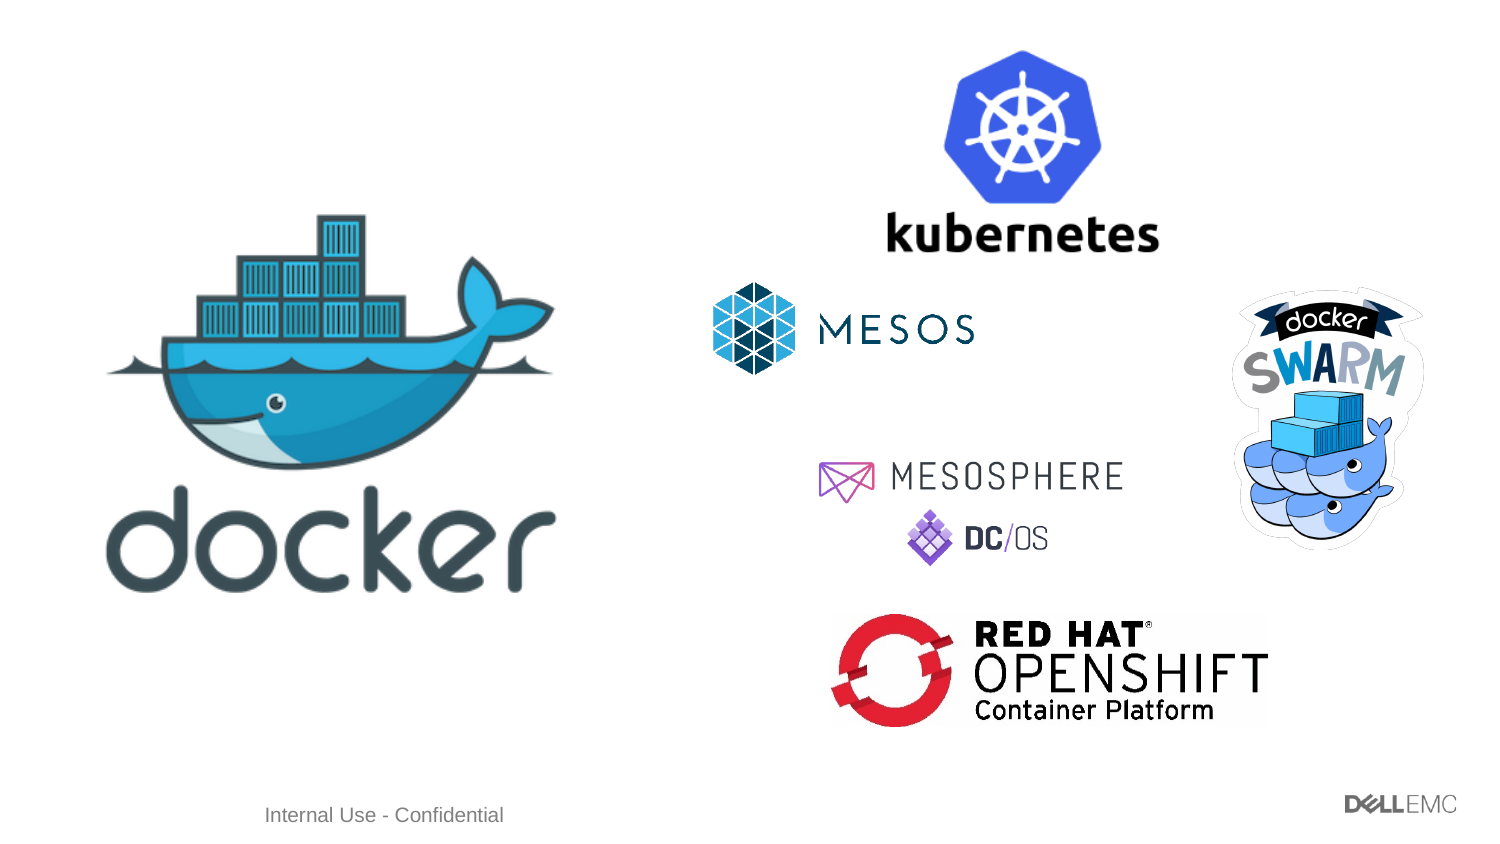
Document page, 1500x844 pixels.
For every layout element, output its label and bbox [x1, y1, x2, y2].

picture [804, 446, 1143, 571]
picture [104, 213, 560, 596]
picture [1231, 287, 1424, 550]
picture [1345, 793, 1457, 814]
picture [713, 16, 1189, 376]
picture [831, 613, 1268, 727]
